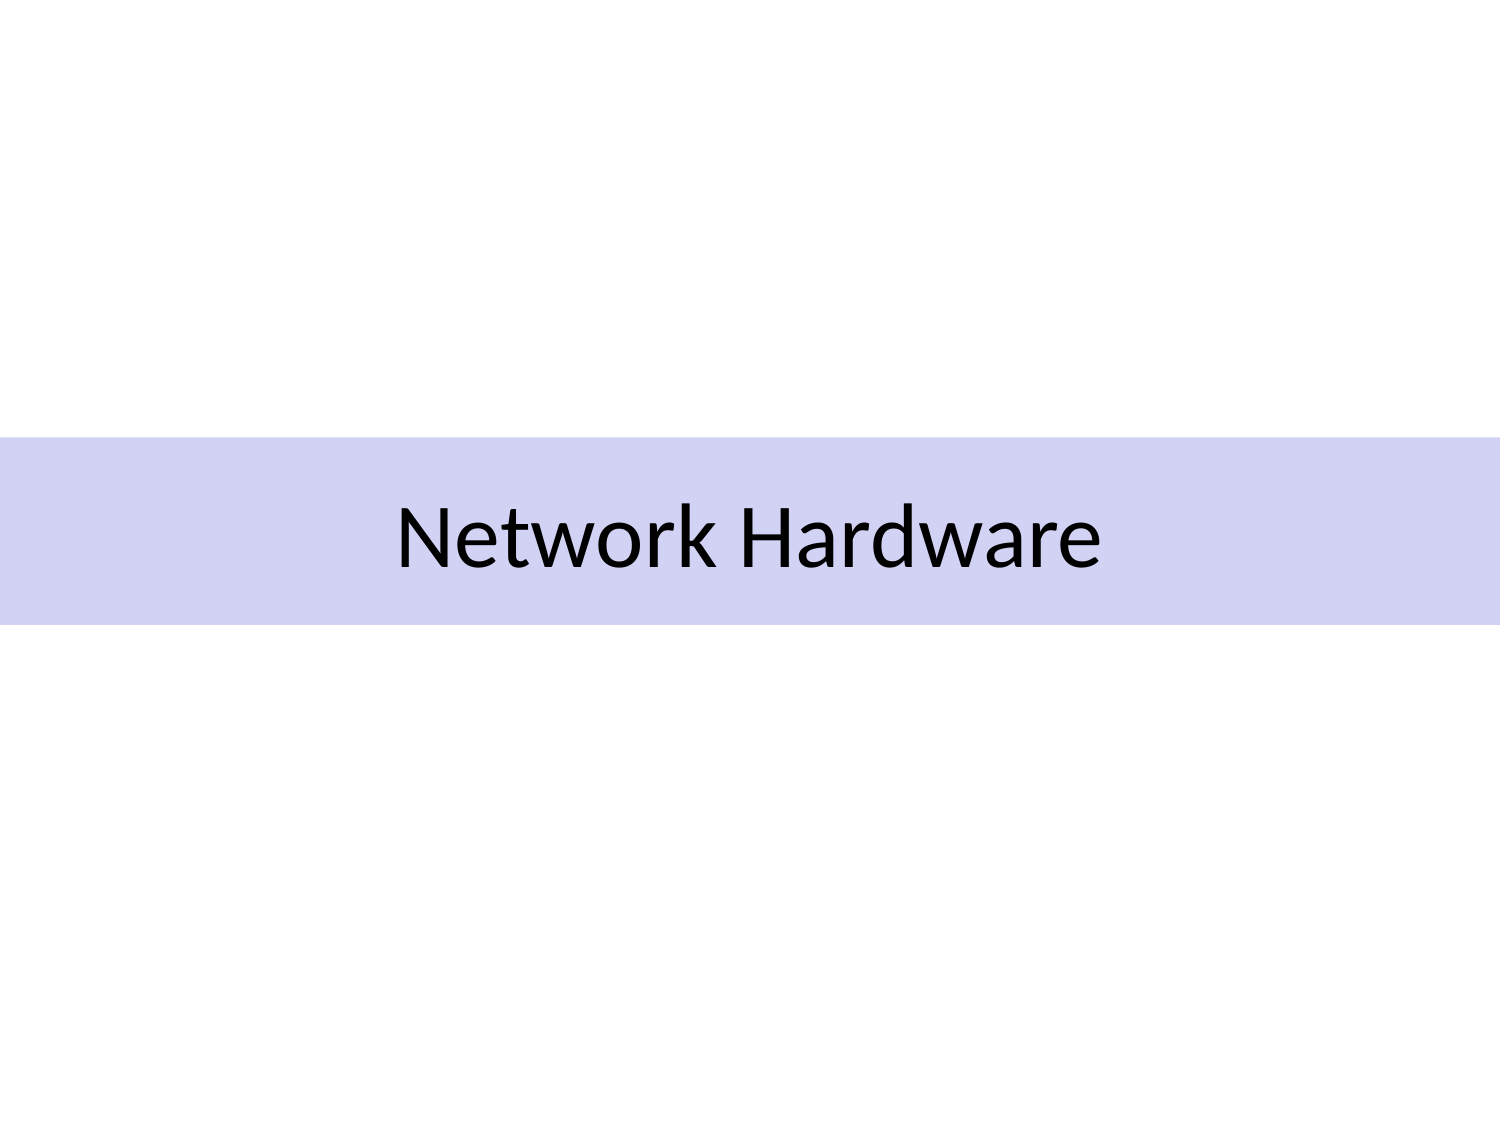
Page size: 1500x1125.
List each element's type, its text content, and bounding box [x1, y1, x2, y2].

title Network Hardware [0, 437, 1500, 625]
